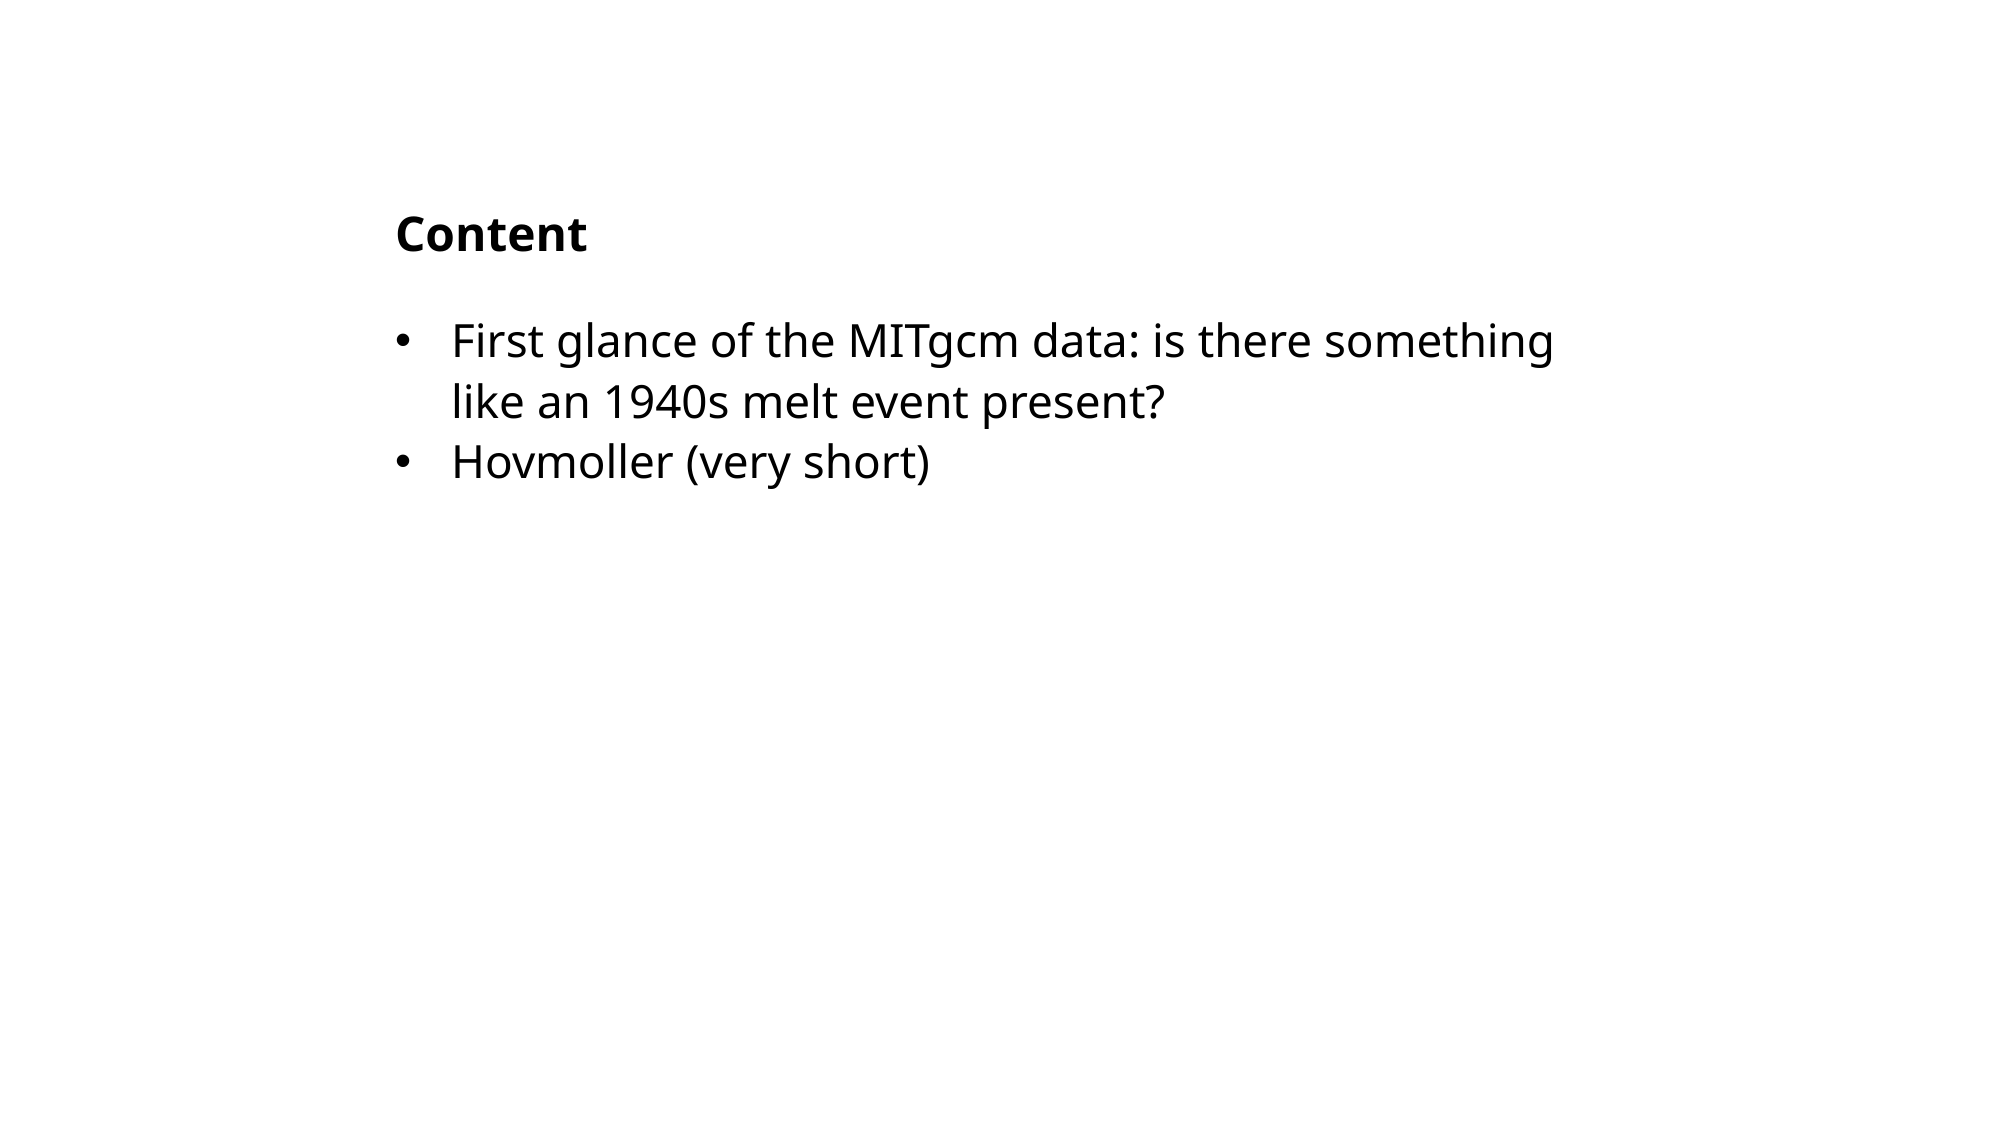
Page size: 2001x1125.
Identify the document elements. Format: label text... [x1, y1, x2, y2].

list First glance of the MITgcm data: is there something like an 1940s melt event present? Hovmoller (very short) [380, 299, 1620, 864]
title Content [380, 196, 1620, 299]
